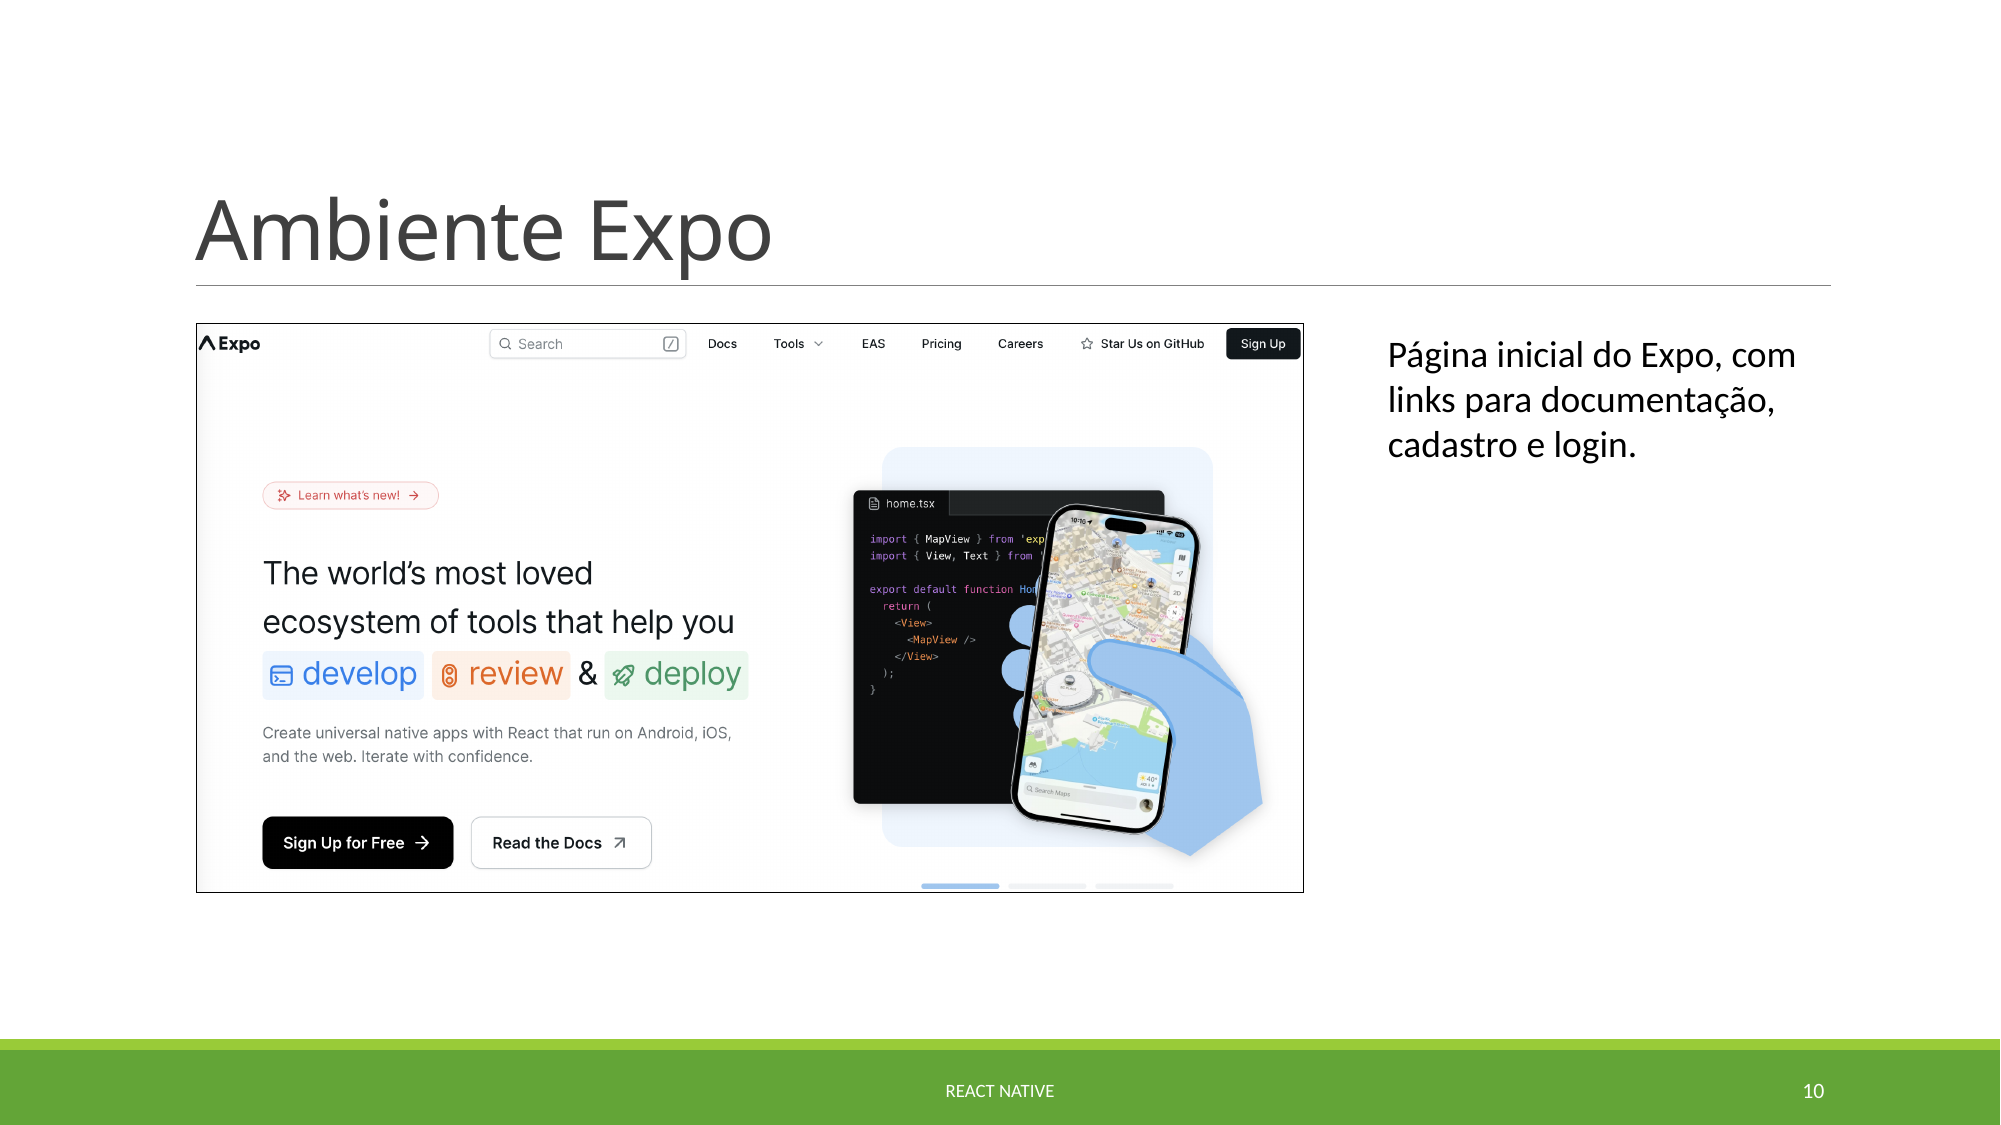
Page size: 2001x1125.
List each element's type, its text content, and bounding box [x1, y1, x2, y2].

picture [195, 322, 1305, 894]
title Ambiente Expo [180, 47, 1830, 285]
slide_number 10 [1624, 1059, 1840, 1120]
footer React Native [604, 1059, 1396, 1120]
text_box Página inicial do Expo, com links para documentação, cadastro e login. [1373, 323, 1830, 473]
